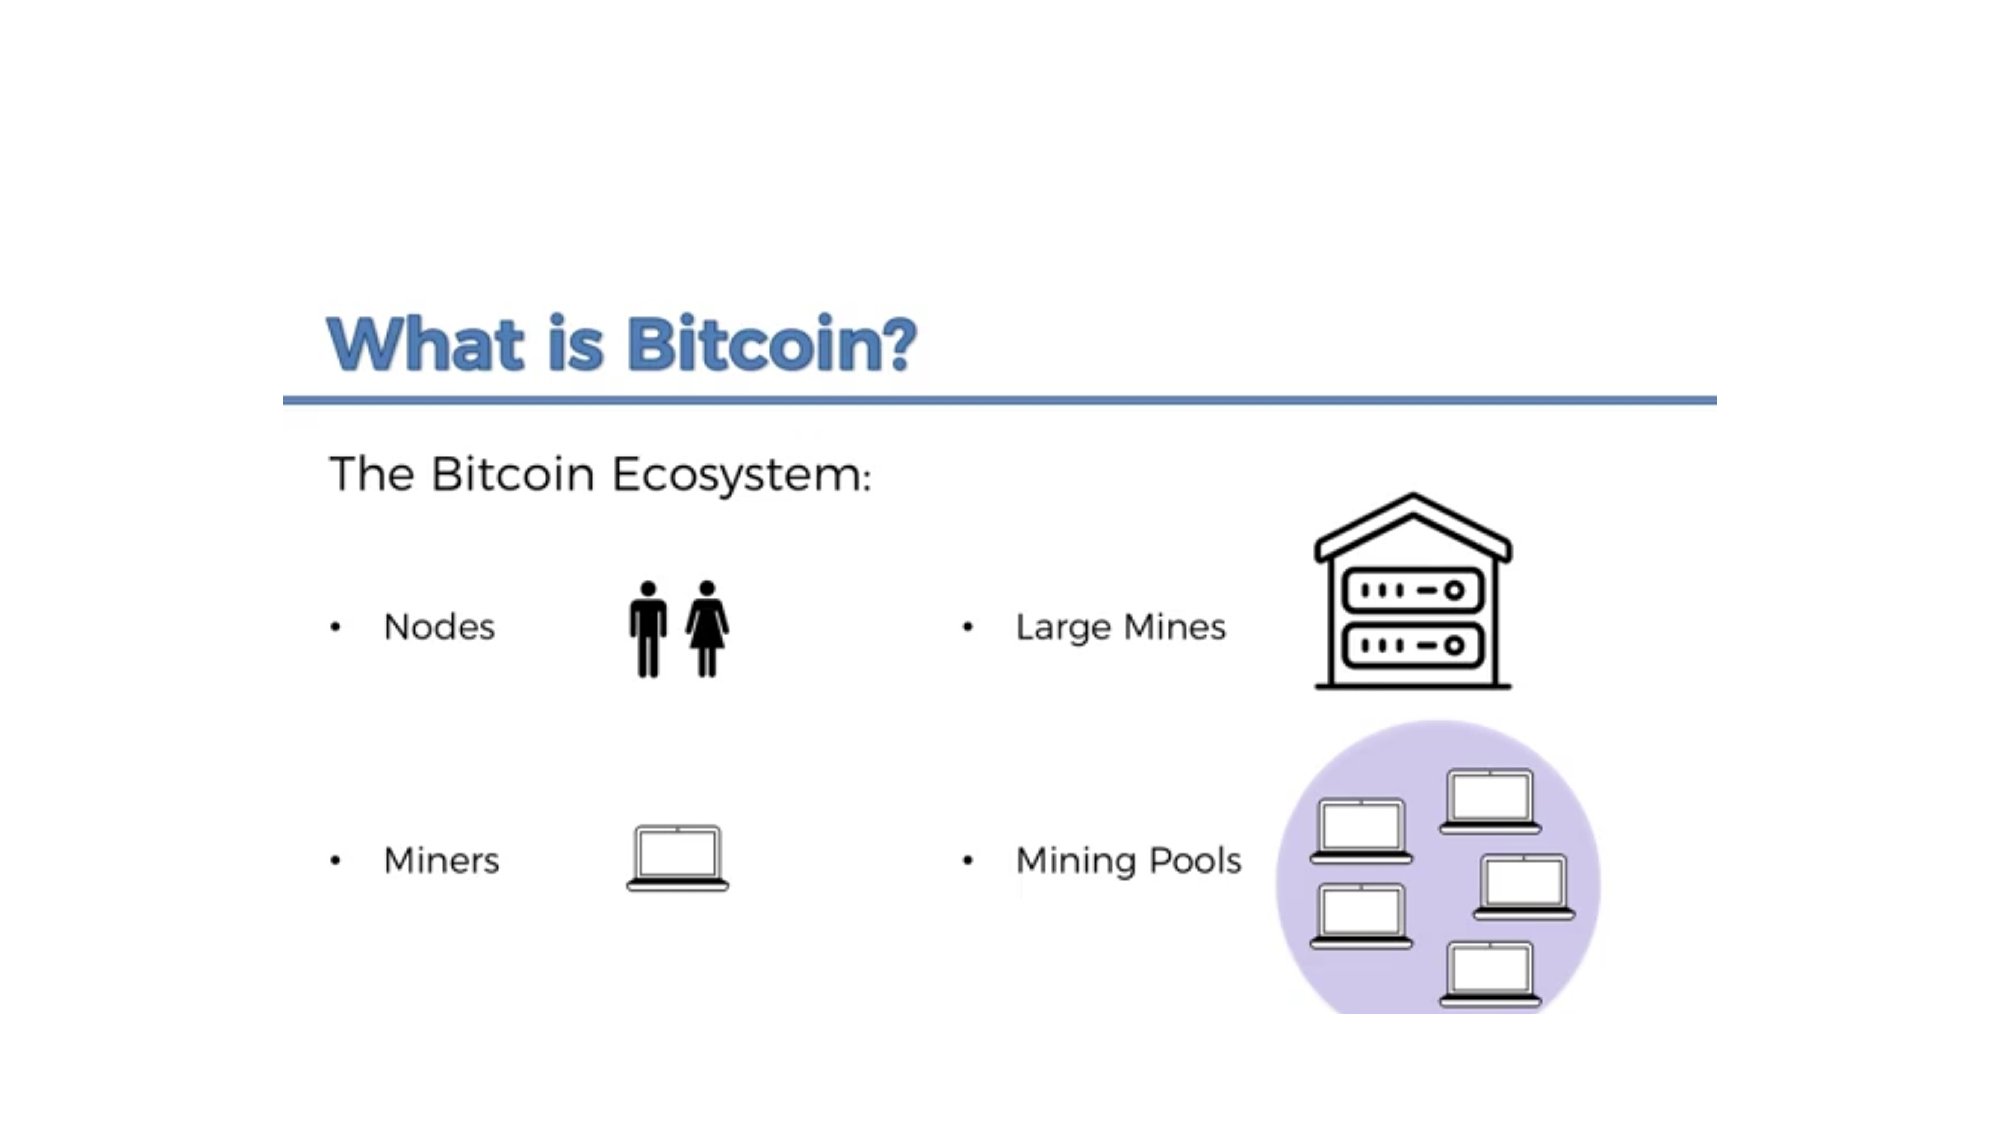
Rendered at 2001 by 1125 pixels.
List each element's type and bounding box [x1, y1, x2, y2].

list [283, 299, 1717, 1014]
